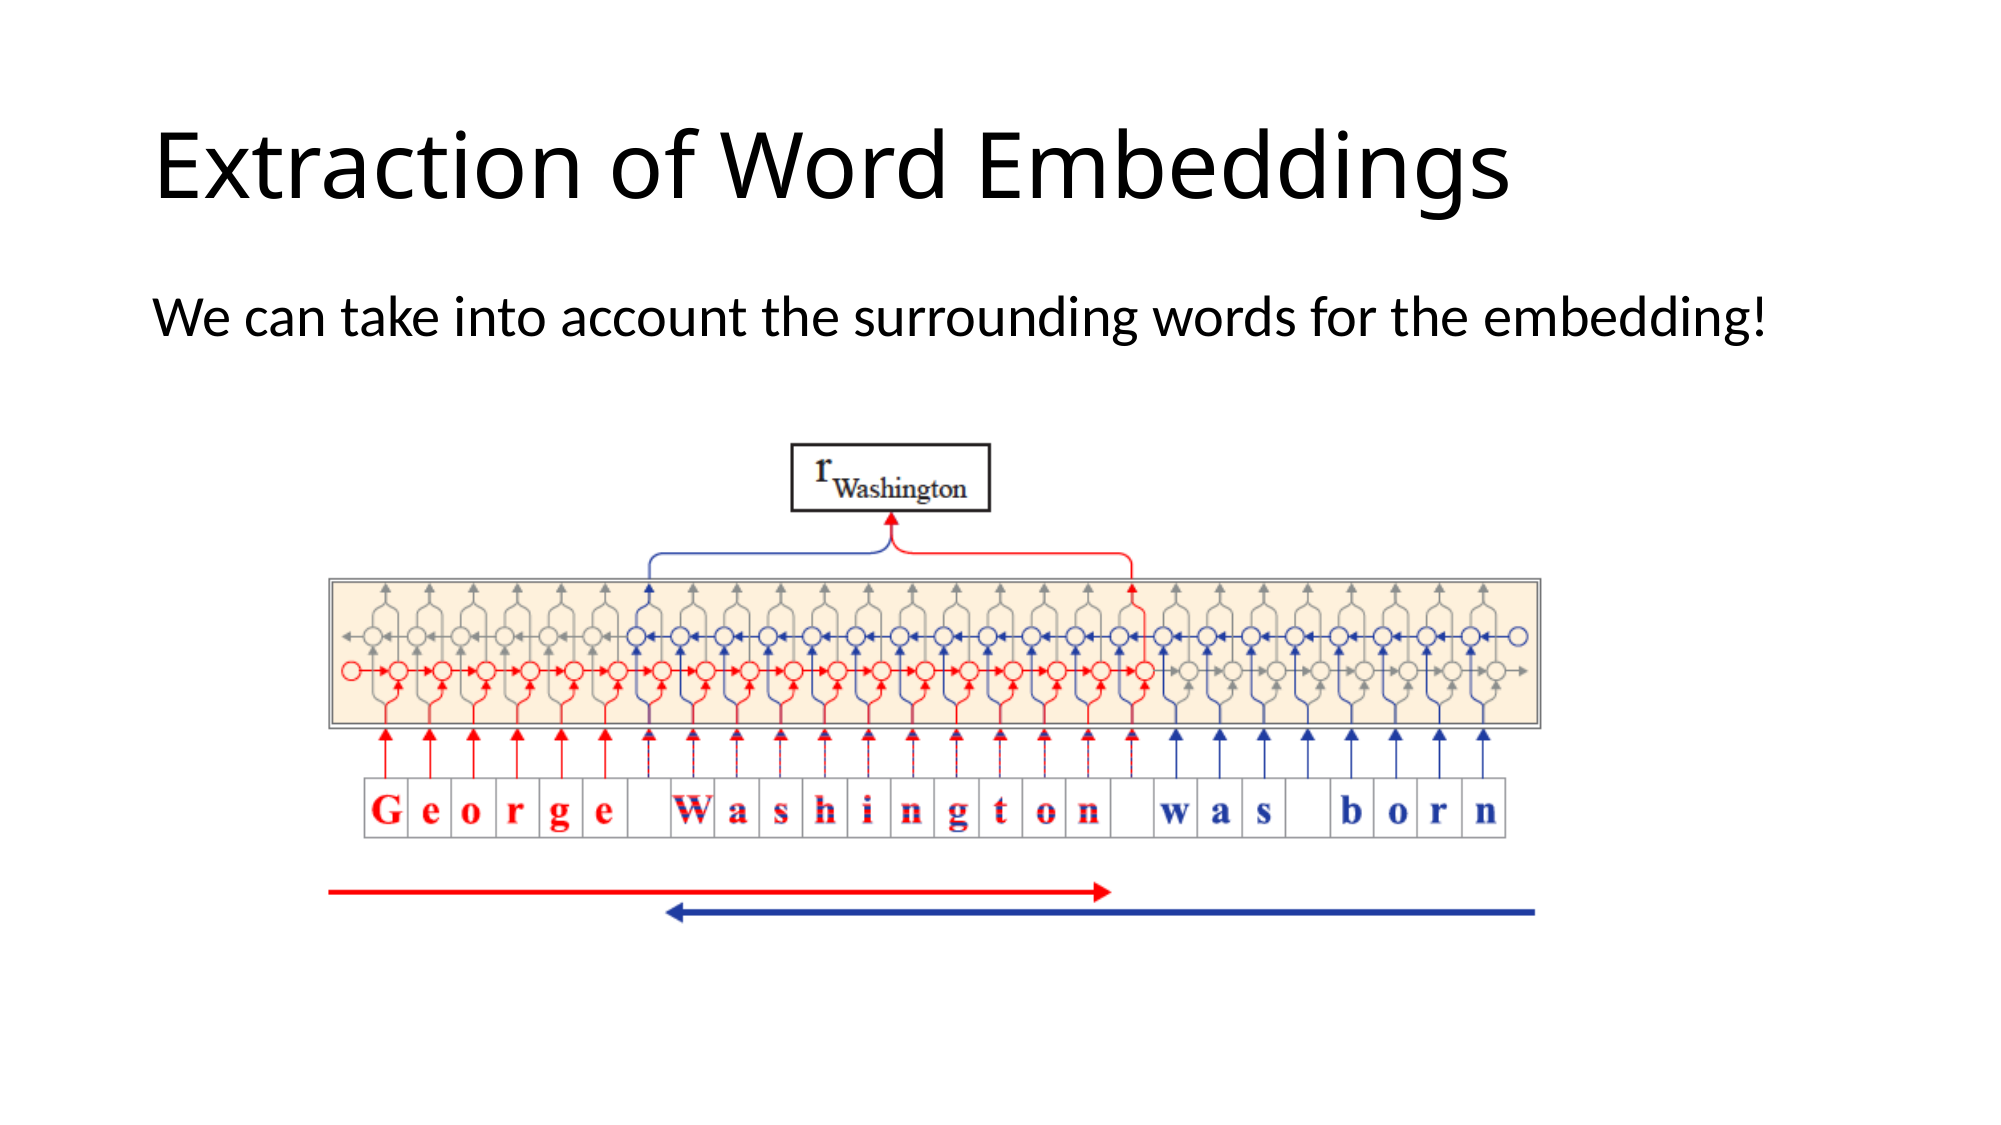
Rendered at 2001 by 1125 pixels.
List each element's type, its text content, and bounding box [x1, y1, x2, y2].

picture [295, 408, 1585, 940]
title Extraction of Word Embeddings [137, 59, 1863, 278]
list We can take into account the surrounding words for the embedding! [137, 279, 1863, 993]
